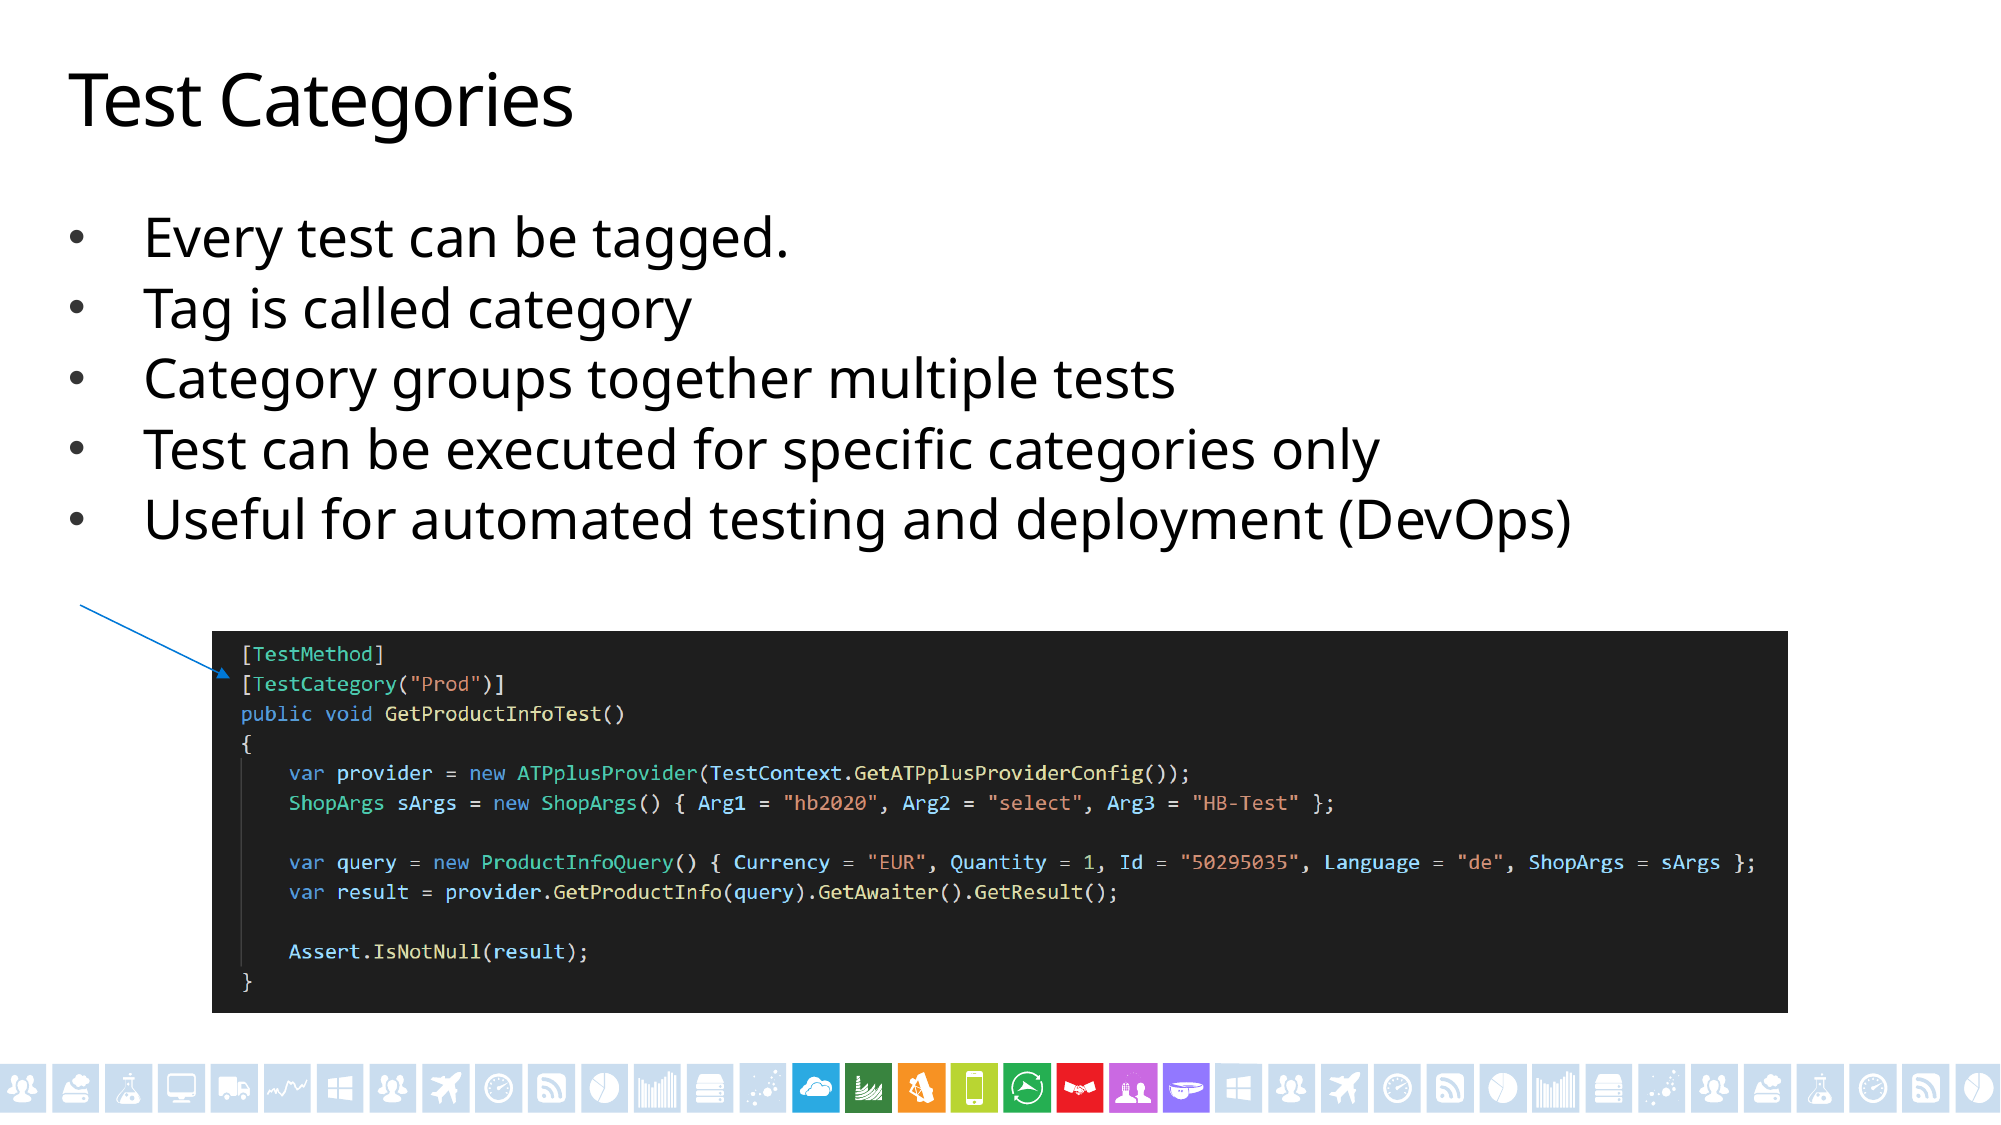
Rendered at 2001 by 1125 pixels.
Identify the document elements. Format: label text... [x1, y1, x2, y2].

title Test Categories [44, 47, 1957, 195]
list Every test can be tagged. Tag is called category Category groups together multiple tests Test can be executed for specific categories only Useful for automated testing and deployment (DevOps) [44, 195, 1957, 580]
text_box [79, 604, 231, 679]
picture [212, 631, 1788, 1013]
